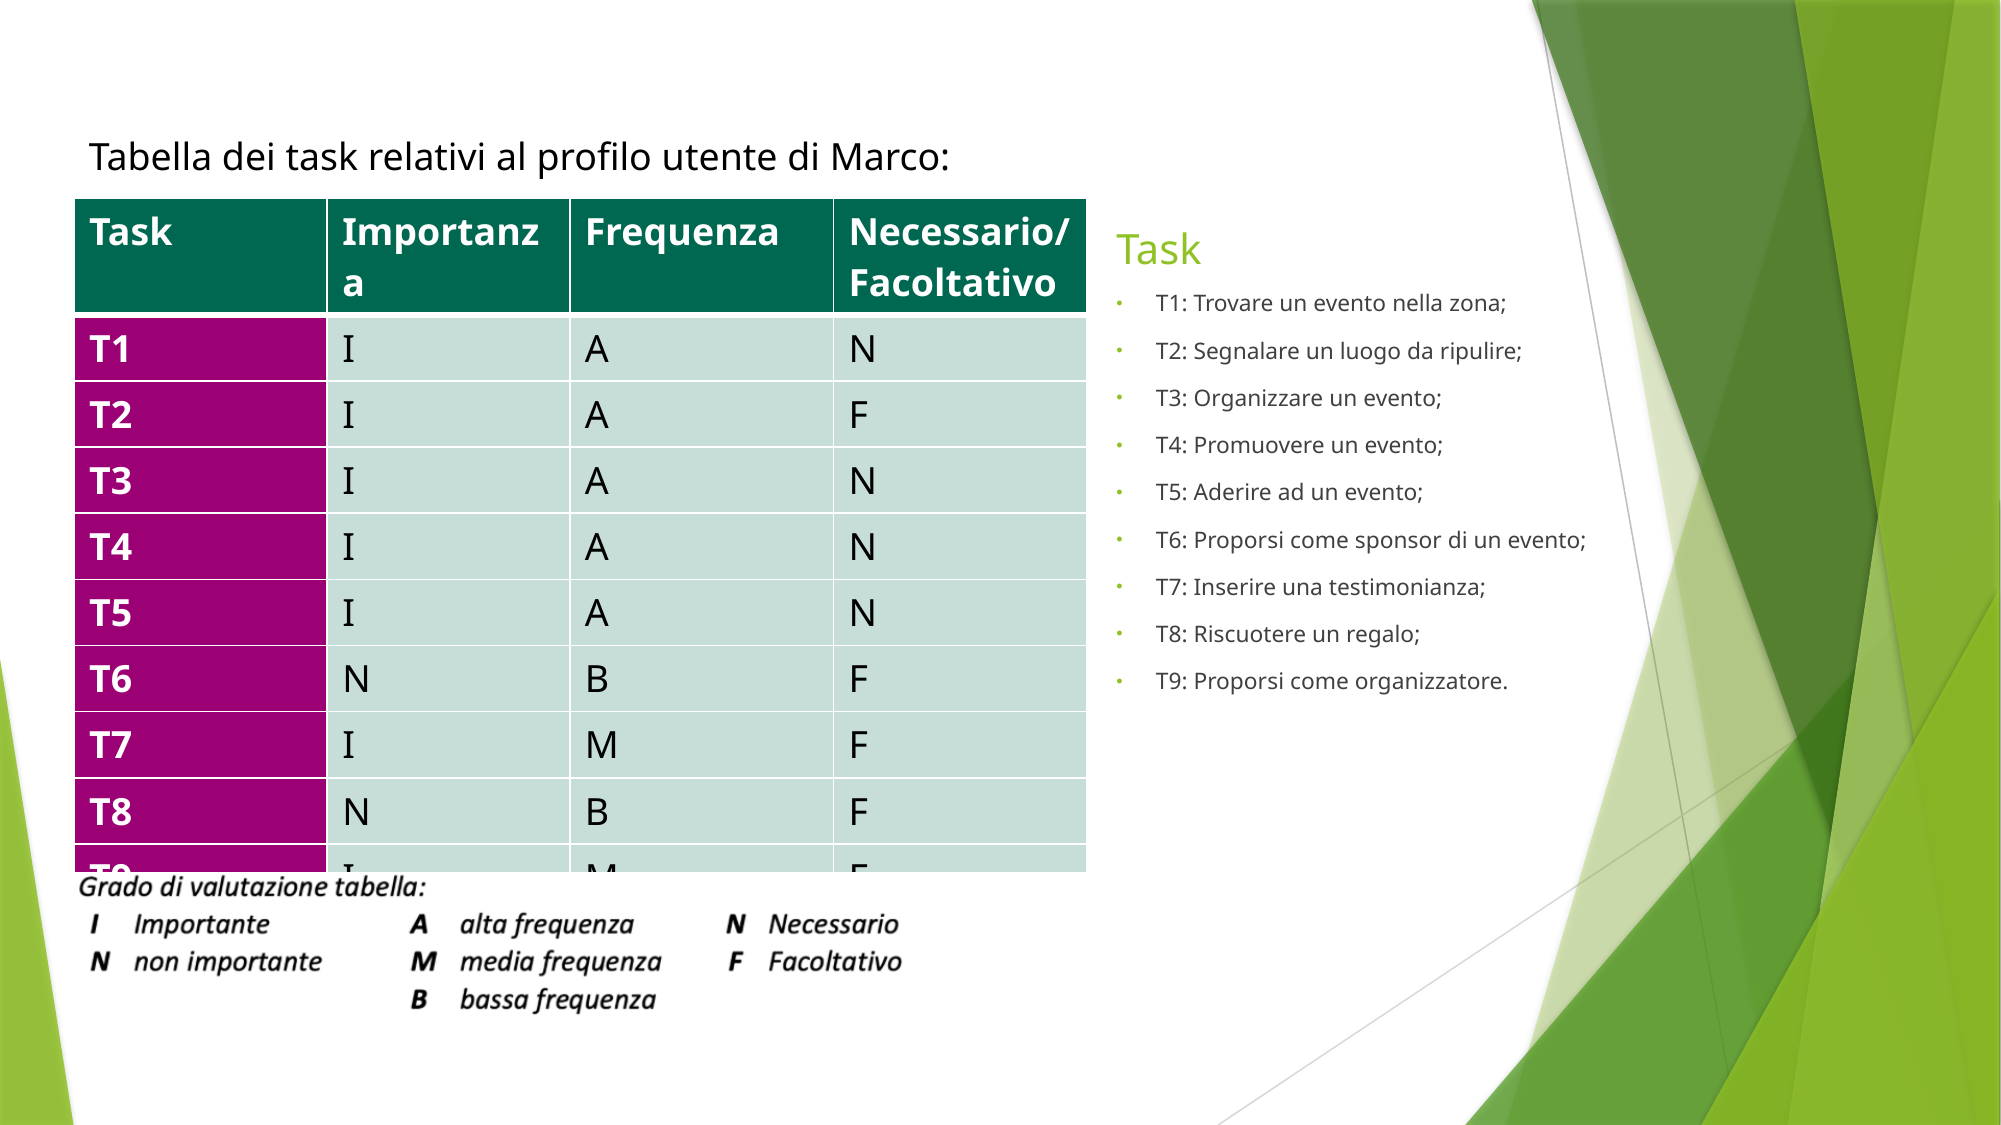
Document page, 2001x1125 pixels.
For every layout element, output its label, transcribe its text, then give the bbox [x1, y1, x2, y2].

table_cell N [834, 580, 1086, 645]
table_cell F [834, 845, 1086, 870]
title Task [1101, 70, 1734, 280]
table_header Necessario/ Facoltativo [834, 199, 1086, 312]
table_cell B [571, 646, 833, 711]
table_cell N [328, 646, 569, 711]
table_cell B [571, 779, 833, 843]
table_header Frequenza [571, 199, 833, 312]
table_cell M [571, 845, 833, 870]
table_cell I [328, 712, 569, 777]
table_cell N [834, 448, 1086, 512]
table_cell T5 [75, 580, 326, 645]
table_cell A [571, 514, 833, 579]
table_cell T2 [75, 382, 326, 446]
table_cell I [328, 580, 569, 645]
table_cell T8 [75, 779, 326, 843]
table_cell A [571, 580, 833, 645]
table_cell N [328, 779, 569, 843]
table_cell T4 [75, 514, 326, 579]
table_cell T6 [75, 646, 326, 711]
table_cell I [328, 845, 569, 870]
picture [73, 871, 1102, 1036]
table_cell A [571, 382, 833, 446]
table_cell F [834, 779, 1086, 843]
table_cell M [571, 712, 833, 777]
table_cell A [571, 448, 833, 512]
table_cell I [328, 514, 569, 579]
table_cell T7 [75, 712, 326, 777]
table_cell A [571, 318, 833, 380]
table_cell T1 [75, 318, 326, 380]
table_header Task [75, 199, 326, 312]
table_cell T3 [75, 448, 326, 512]
table_cell I [328, 382, 569, 446]
table_cell I [328, 448, 569, 512]
text_box Tabella dei task relativi al profilo utente di Marco: [74, 126, 1087, 186]
list T1: Trovare un evento nella zona; T2: Segnalare un luogo da ripulire; T3: Organizzare un evento; T4: Promuovere un evento; T5: Aderire ad un evento; T6: Proporsi come sponsor di un evento; T7: Inserire una testimonianza; T8: Riscuotere un regalo; T9: Proporsi come organizzatore. [1101, 280, 1734, 705]
table_cell I [328, 318, 569, 380]
table_header Importanza [328, 199, 569, 312]
table_cell T9 [75, 845, 326, 870]
table_cell F [834, 646, 1086, 711]
table_cell F [834, 712, 1086, 777]
table_cell N [834, 514, 1086, 579]
table_cell F [834, 382, 1086, 446]
table_cell N [834, 318, 1086, 380]
